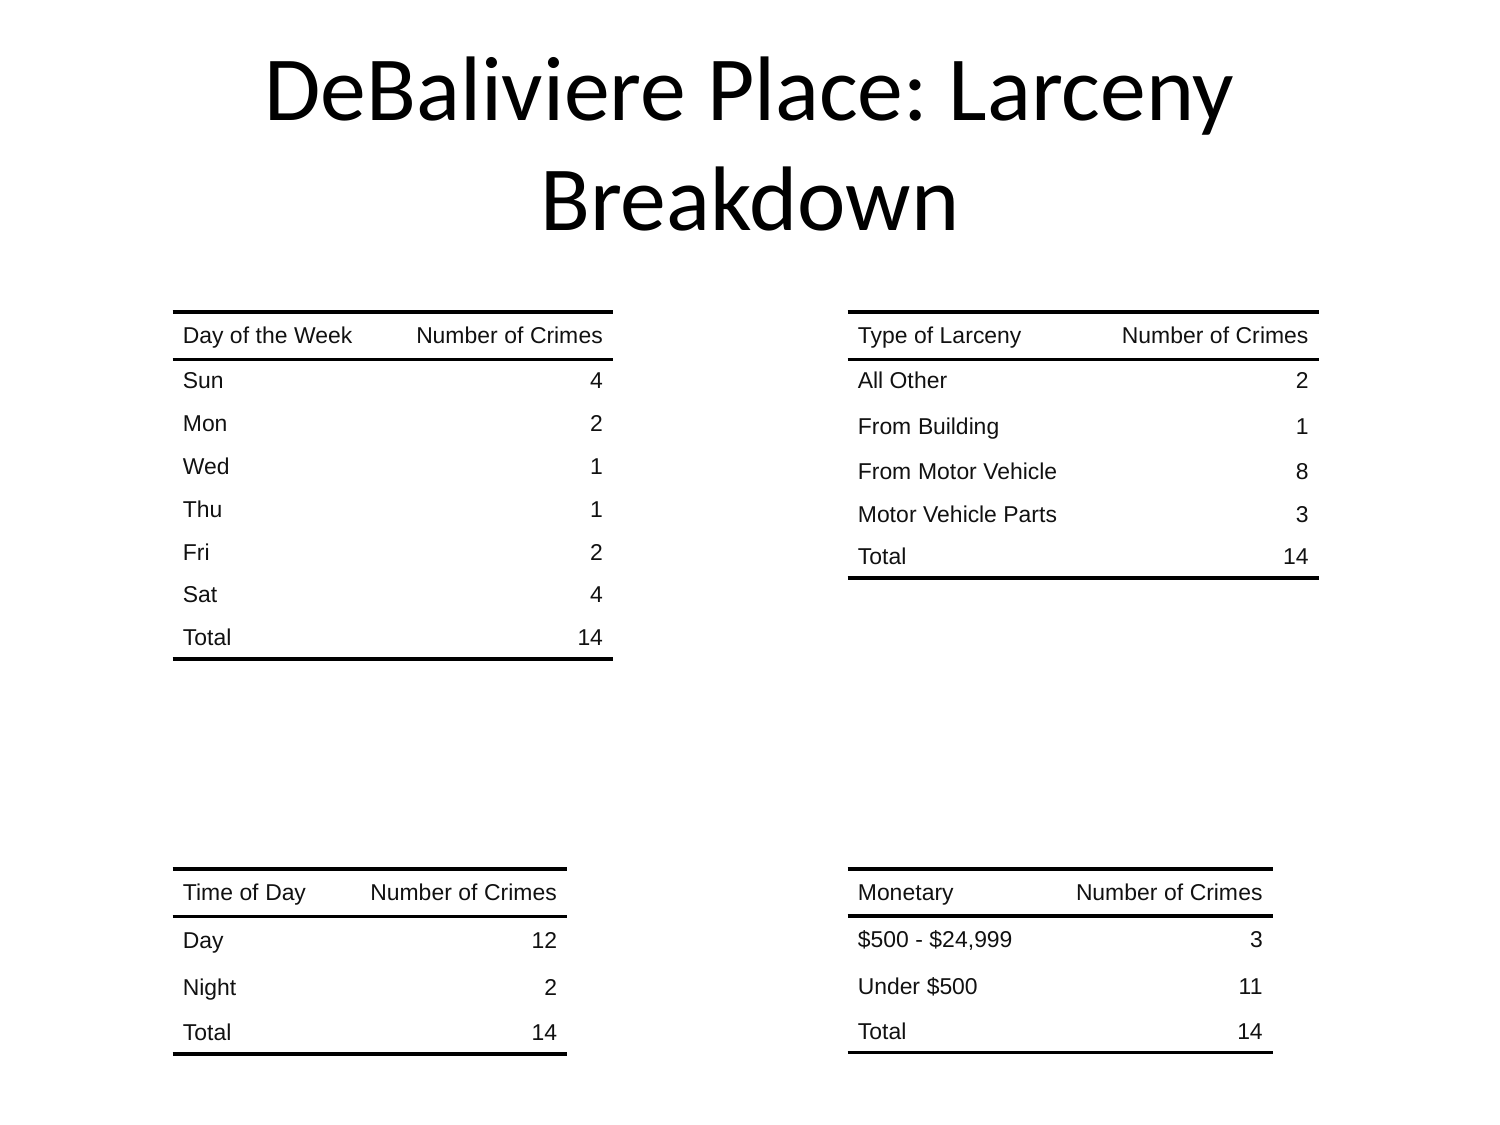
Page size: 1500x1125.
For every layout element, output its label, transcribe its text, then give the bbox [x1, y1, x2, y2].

table_cell 1 [385, 488, 613, 531]
table_cell 14 [339, 1011, 567, 1052]
table_cell 4 [385, 361, 613, 402]
table_cell Total [848, 1010, 1044, 1051]
table_header Number of Crimes [339, 871, 567, 915]
table_cell 12 [339, 918, 567, 964]
table_cell Night [173, 964, 339, 1011]
table_cell Sun [173, 361, 385, 402]
table_header Number of Crimes [1090, 314, 1319, 358]
table_cell Fri [173, 531, 385, 573]
table_cell 3 [1090, 493, 1319, 535]
table_cell Total [848, 535, 1090, 576]
table_header Time of Day [173, 871, 339, 915]
table_cell All Other [848, 361, 1090, 402]
table_header Day of the Week [173, 314, 385, 358]
table_cell Wed [173, 445, 385, 488]
table_cell Sat [173, 573, 385, 616]
table_cell From Building [848, 402, 1090, 450]
table_header Monetary [848, 871, 1044, 914]
table_cell 11 [1044, 963, 1273, 1010]
table_cell 14 [1090, 535, 1319, 576]
table_cell Under $500 [848, 963, 1044, 1010]
table_cell Total [173, 616, 385, 657]
table_cell 4 [385, 573, 613, 616]
table_header Type of Larceny [848, 314, 1090, 358]
table_cell 1 [1090, 402, 1319, 450]
table_cell 2 [385, 531, 613, 573]
table_cell 1 [385, 445, 613, 488]
table_cell 8 [1090, 450, 1319, 493]
title DeBaliviere Place: Larceny Breakdown [75, 45, 1425, 233]
table_header Number of Crimes [385, 314, 613, 358]
table_cell Total [173, 1011, 339, 1052]
table_cell 2 [339, 964, 567, 1011]
table_cell From Motor Vehicle [848, 450, 1090, 493]
table_cell Mon [173, 402, 385, 445]
table_cell $500 - $24,999 [848, 918, 1044, 963]
table_cell 14 [385, 616, 613, 657]
table_cell 2 [1090, 361, 1319, 402]
table_cell 14 [1044, 1010, 1273, 1051]
table_cell 2 [385, 402, 613, 445]
table_cell 3 [1044, 918, 1273, 963]
table_cell Day [173, 918, 339, 964]
table_cell Thu [173, 488, 385, 531]
table_header Number of Crimes [1044, 871, 1273, 914]
table_cell Motor Vehicle Parts [848, 493, 1090, 535]
